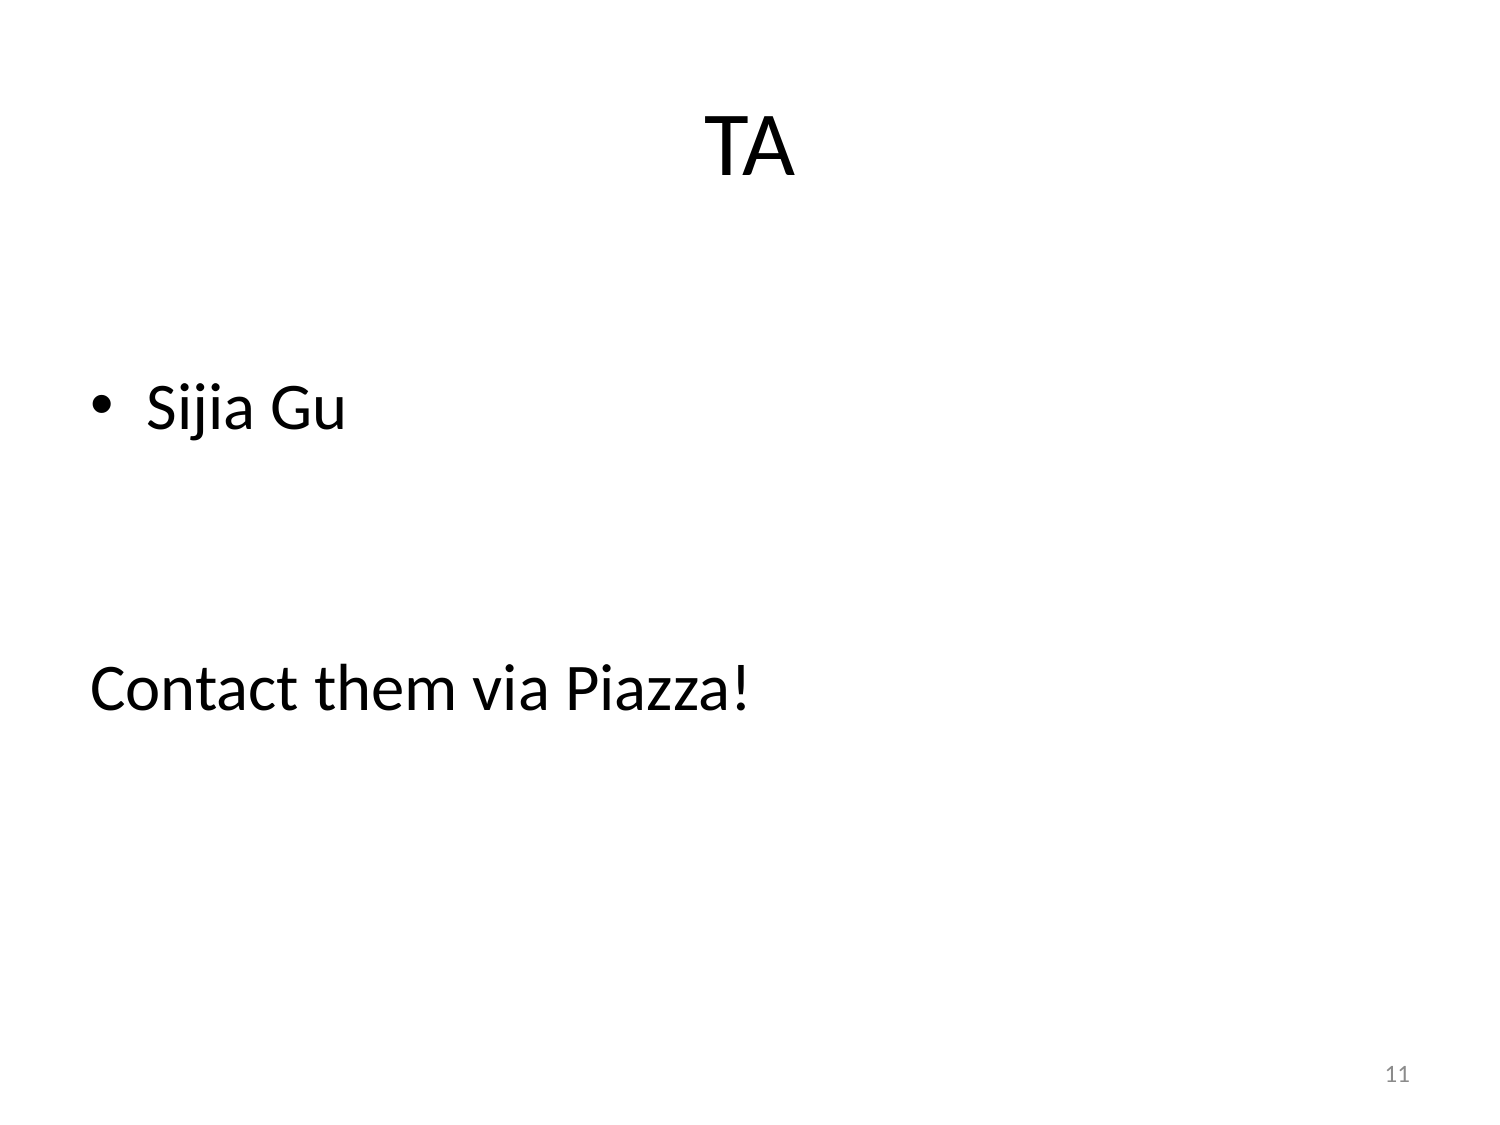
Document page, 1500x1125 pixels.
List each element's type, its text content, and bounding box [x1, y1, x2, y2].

list Sijia Gu Contact them via Piazza! [75, 262, 1425, 1005]
title TA [75, 45, 1425, 233]
slide_number 11 [1074, 1042, 1425, 1103]
